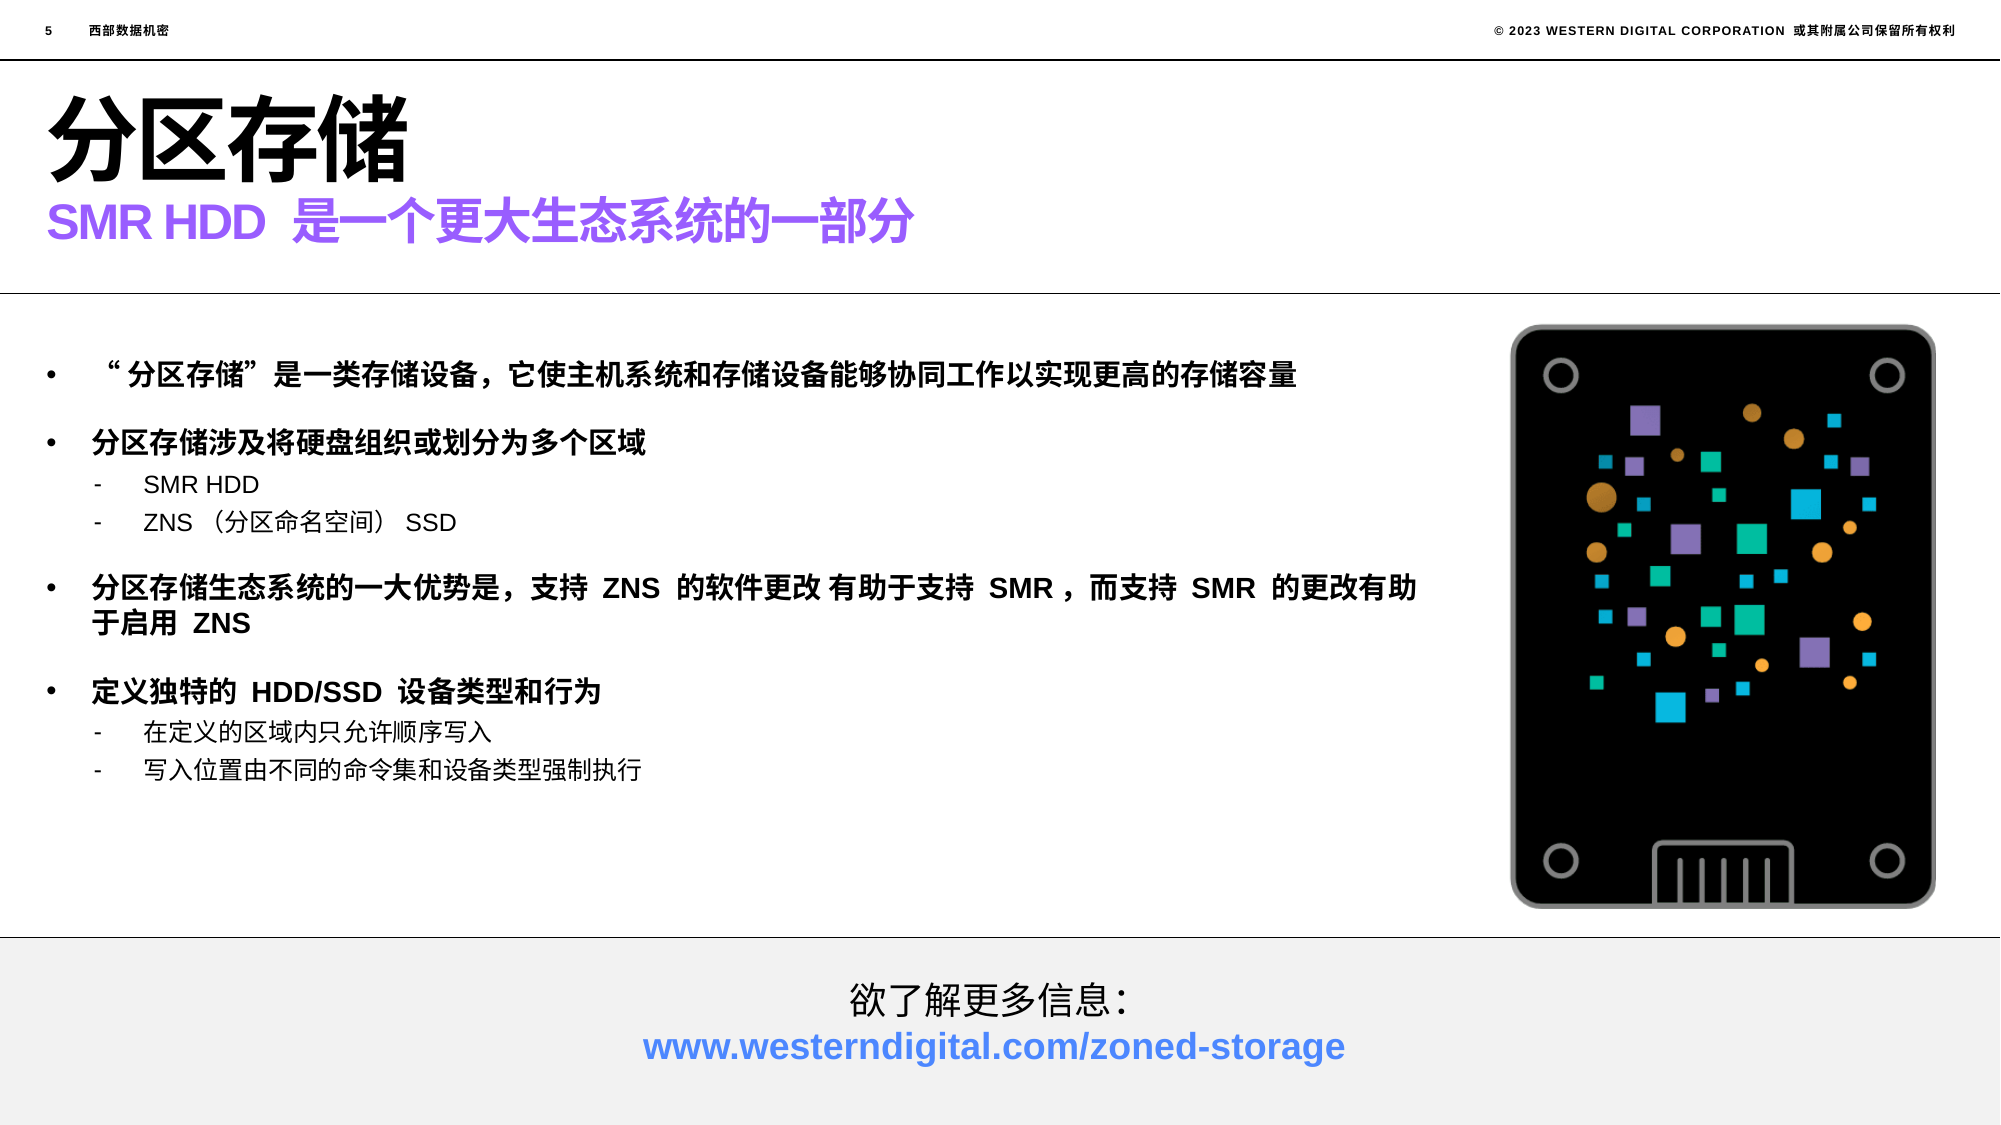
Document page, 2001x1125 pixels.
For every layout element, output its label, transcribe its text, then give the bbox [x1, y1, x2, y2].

text_box 欲了解更多信息： www.westerndigital.com/zoned-storage [496, 969, 1504, 1075]
list “分区存储”是一类存储设备，它使主机系统和存储设备能够协同工作以实现更高的存储容量 分区存储涉及将硬盘组织或划分为多个区域 SMR HDD ZNS（分区命名空间）SSD 分区存储生态系统的一大优势是，支持 ZNS 的软件更改 有助于支持 SMR，而支持 SMR 的更改有助于启用 ZNS 定义独特的 HDD/SSD 设备类型和行为 在定义的区域内只允许顺序写入 写入位置由不同的命令集和设备类型强制执行 [45, 356, 1447, 876]
slide_number 5 [45, 20, 80, 40]
text_box [0, 938, 2000, 1125]
picture [1503, 311, 1936, 921]
title 分区存储 [45, 93, 1956, 194]
list SMR HDD 是一个更大生态系统的一部分 [45, 196, 1956, 264]
